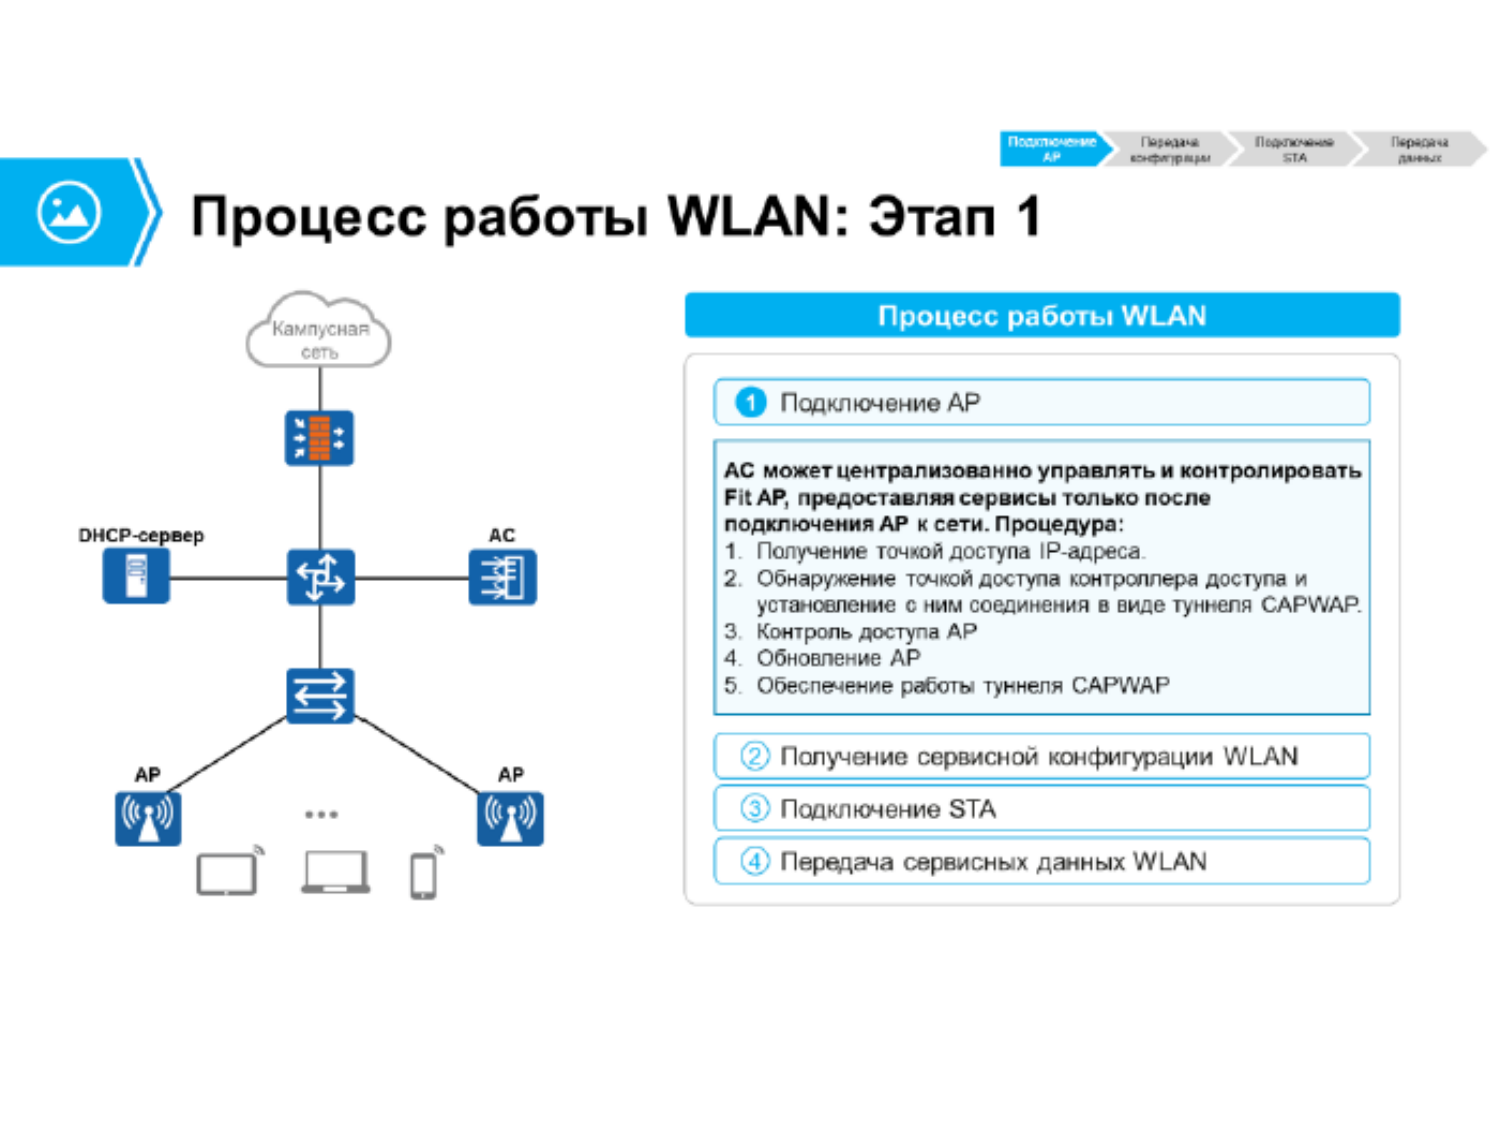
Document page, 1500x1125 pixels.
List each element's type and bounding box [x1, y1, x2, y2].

list [0, 126, 1500, 922]
